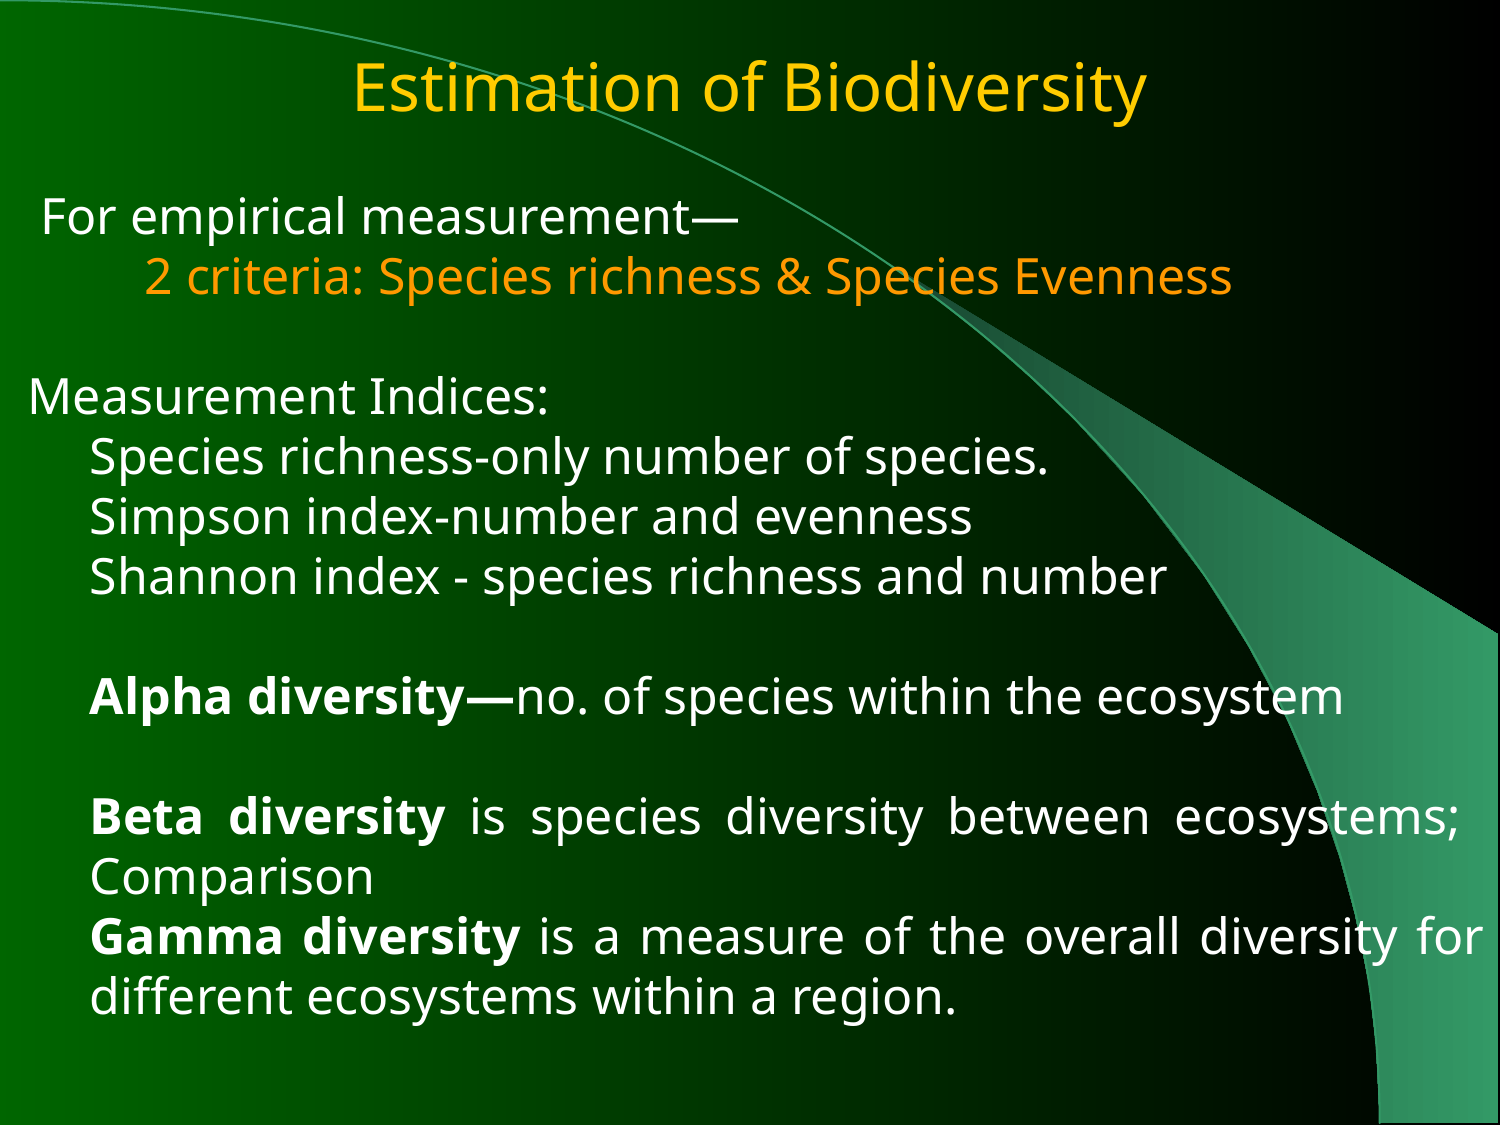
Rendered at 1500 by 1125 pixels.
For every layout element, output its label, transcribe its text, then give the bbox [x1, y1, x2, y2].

text_box Estimation of Biodiversity For empirical measurement— 2 criteria: Species richness & Species Evenness Measurement Indices: Species richness-only number of species. Simpson index-number and evenness Shannon index - species richness and number Alpha diversity—no. of species within the ecosystem Beta diversity is species diversity between ecosystems; Comparison Gamma diversity is a measure of the overall diversity for different ecosystems within a region. [0, 37, 1500, 1033]
